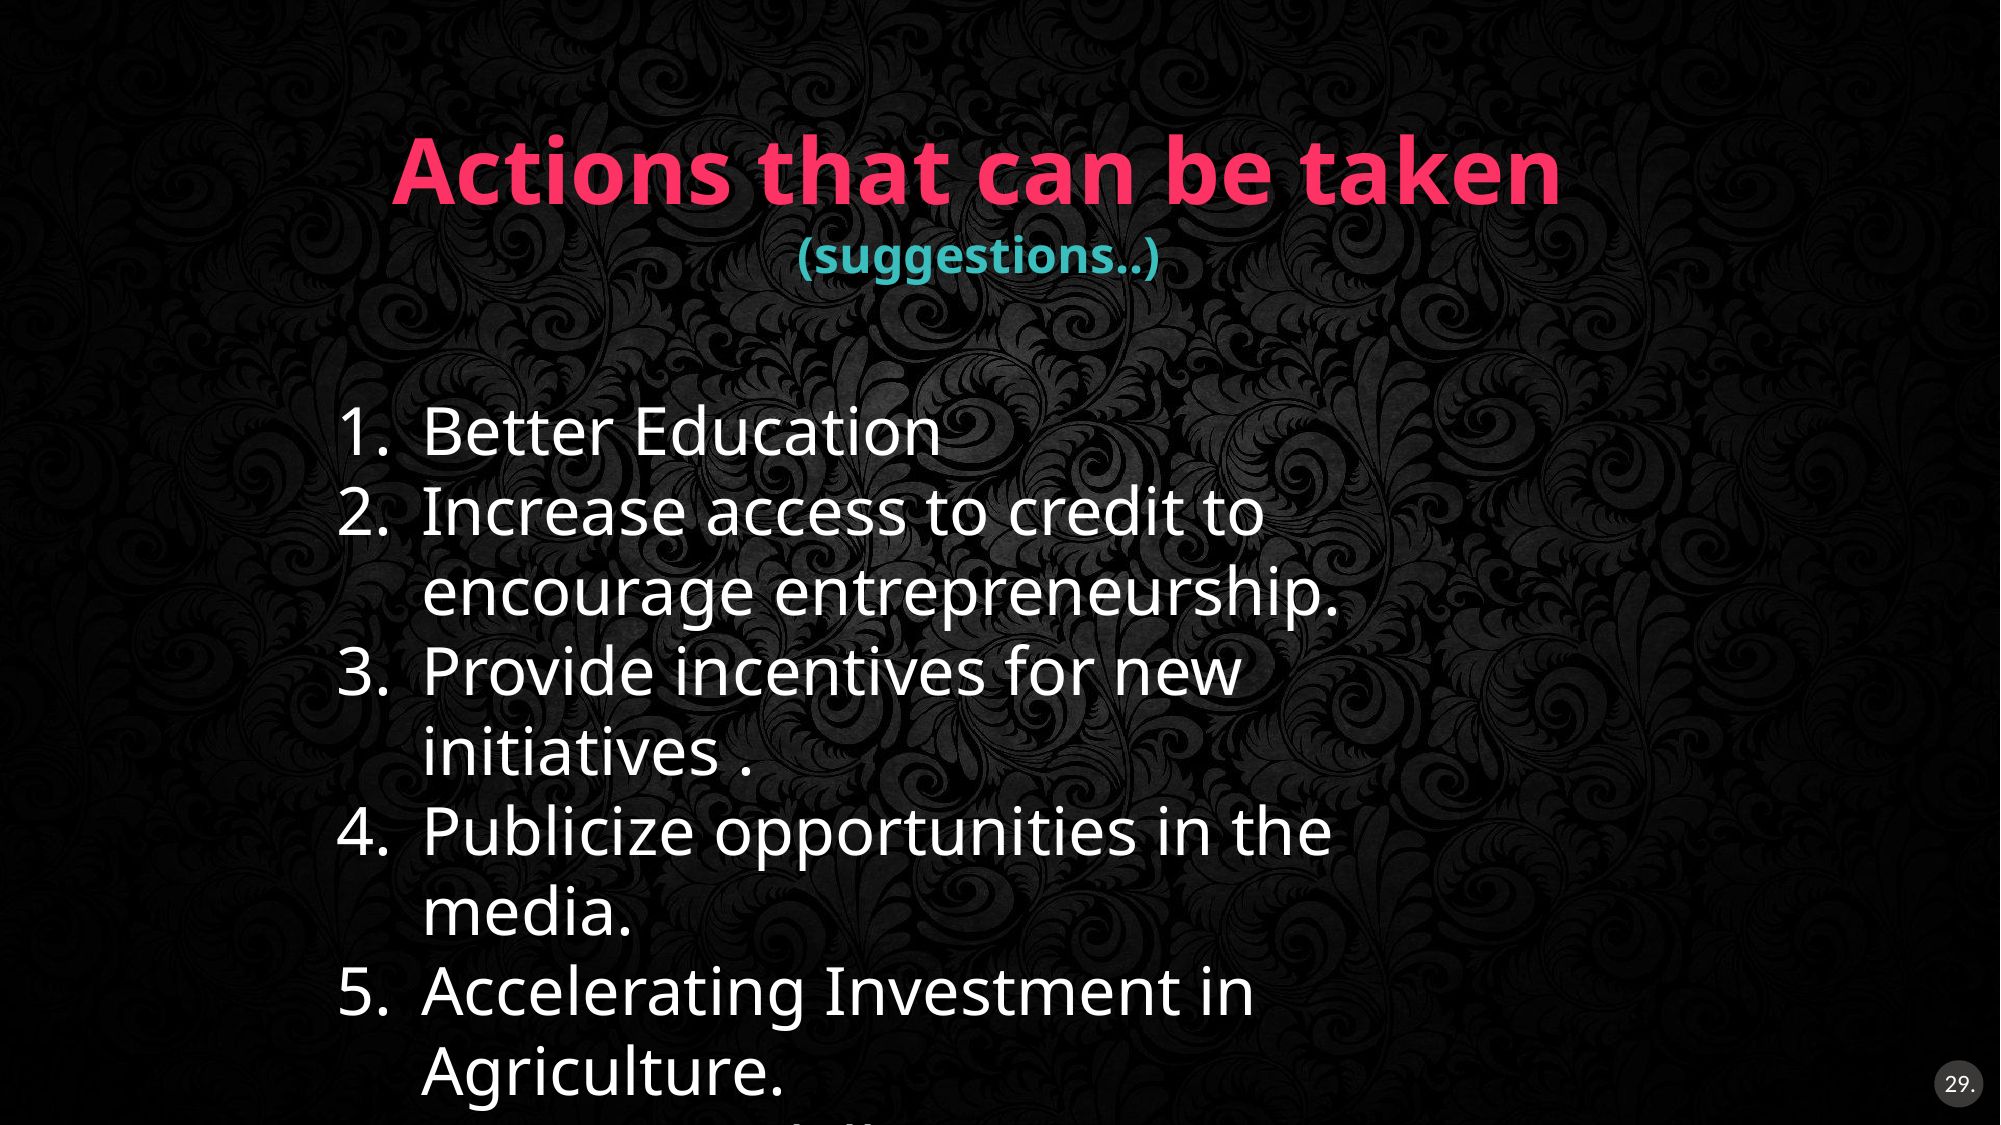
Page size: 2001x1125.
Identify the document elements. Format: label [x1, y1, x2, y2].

picture [0, 0, 2000, 1125]
text_box [1929, 1060, 2000, 1108]
